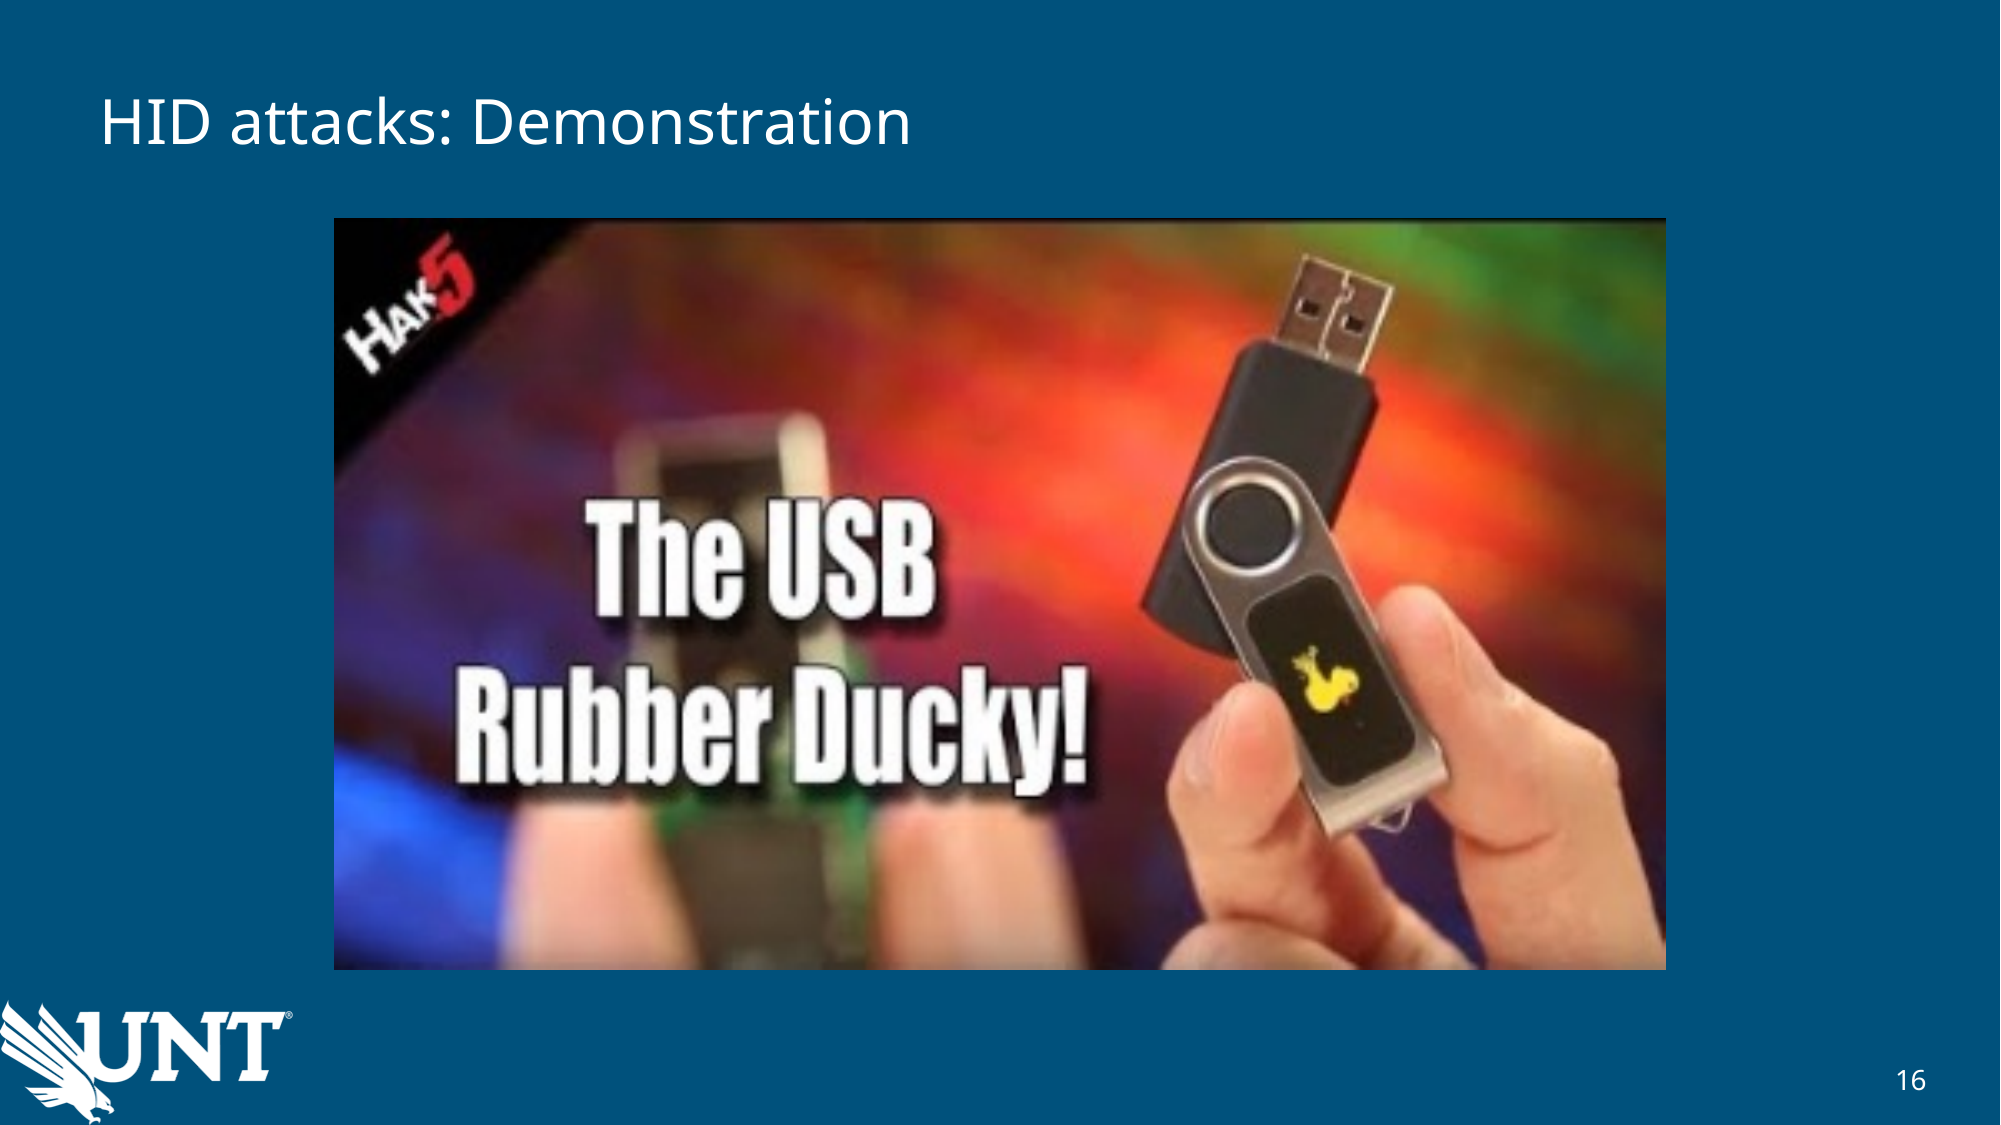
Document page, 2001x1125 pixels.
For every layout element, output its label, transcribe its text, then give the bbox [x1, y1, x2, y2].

picture [151, 1012, 229, 1081]
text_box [333, 217, 1667, 971]
picture [227, 1012, 292, 1081]
slide_number 16 [1879, 1038, 2000, 1125]
picture [0, 1004, 114, 1125]
picture [39, 1006, 149, 1083]
title HID attacks: Demonstration [84, 67, 1916, 218]
